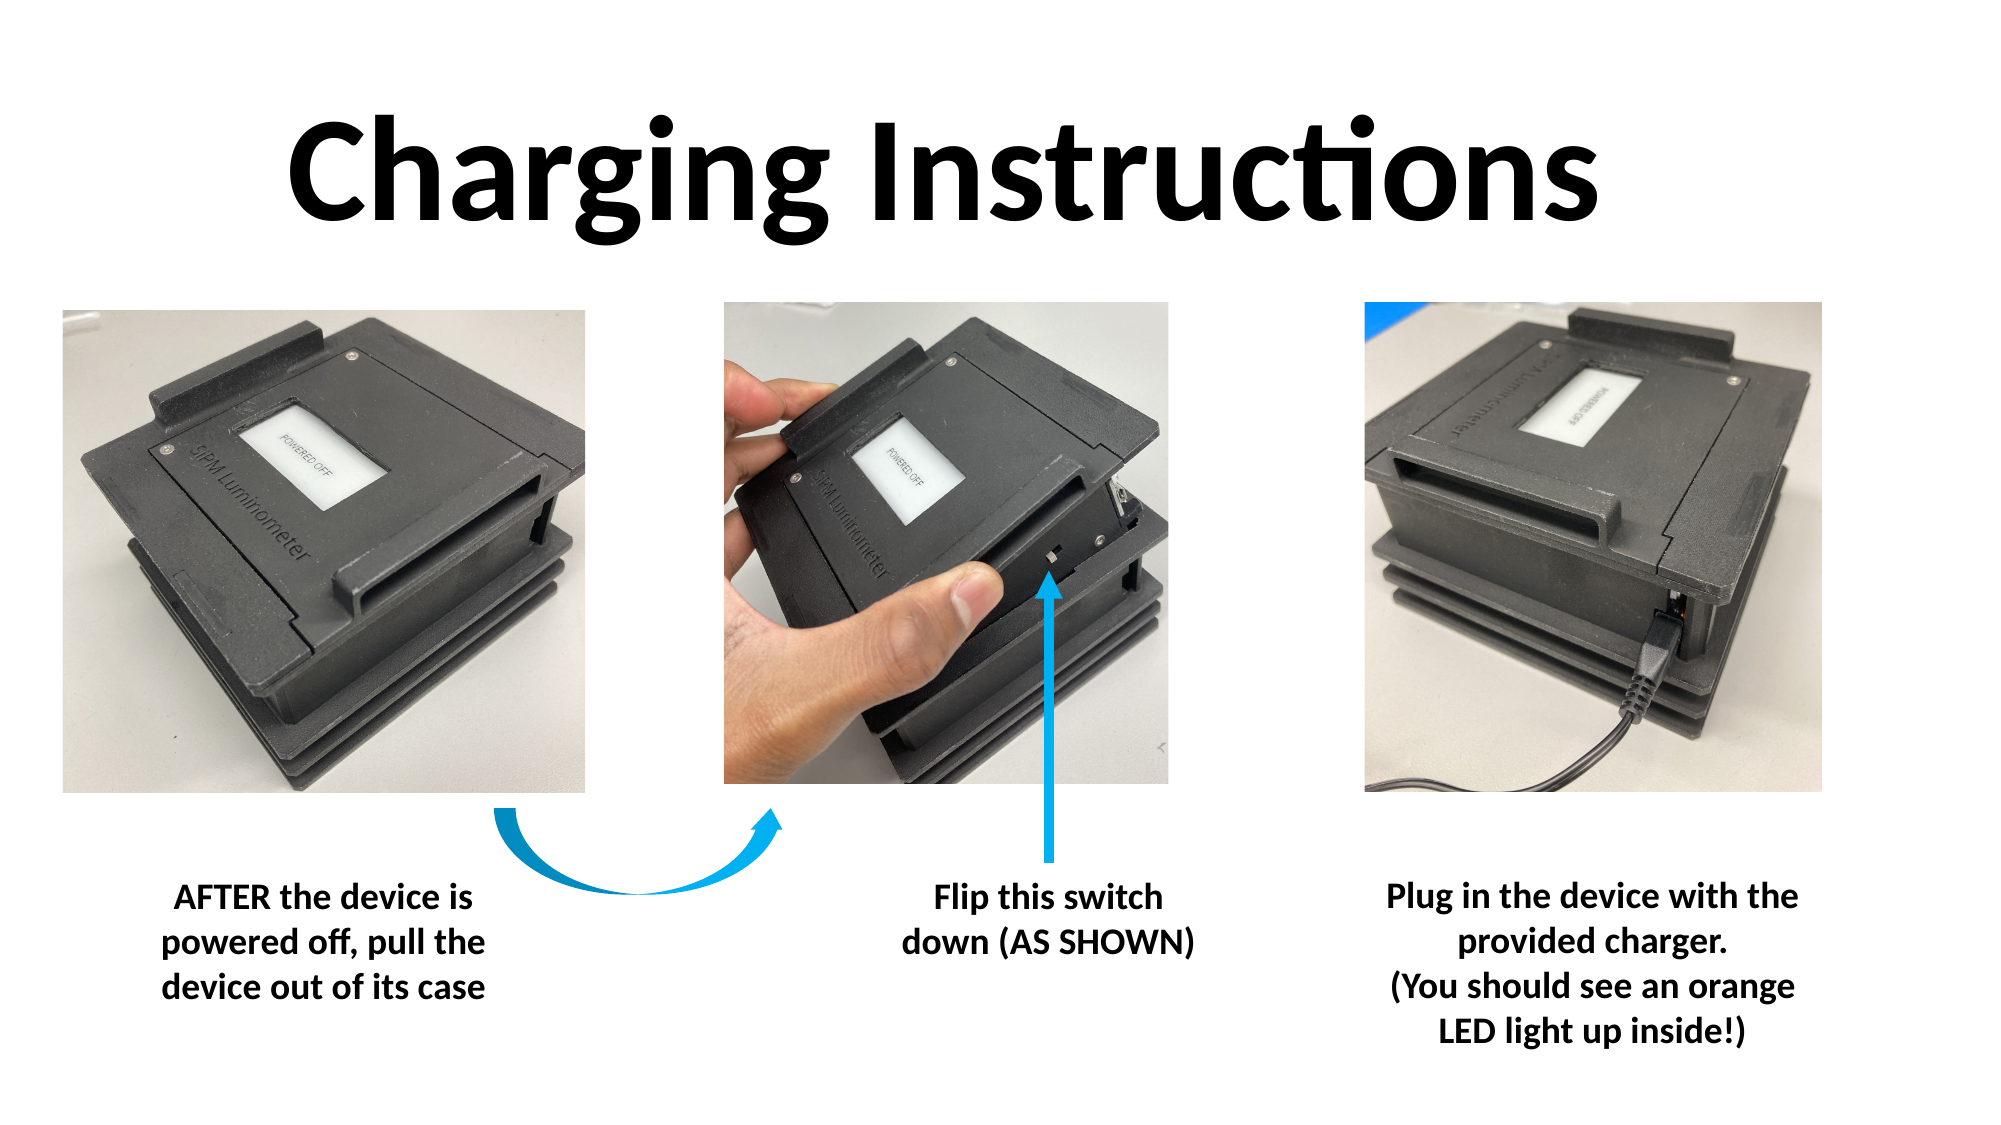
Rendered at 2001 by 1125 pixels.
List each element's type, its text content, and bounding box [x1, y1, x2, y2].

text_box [62, 302, 1822, 1061]
text_box Charging Instructions [246, 63, 1643, 259]
